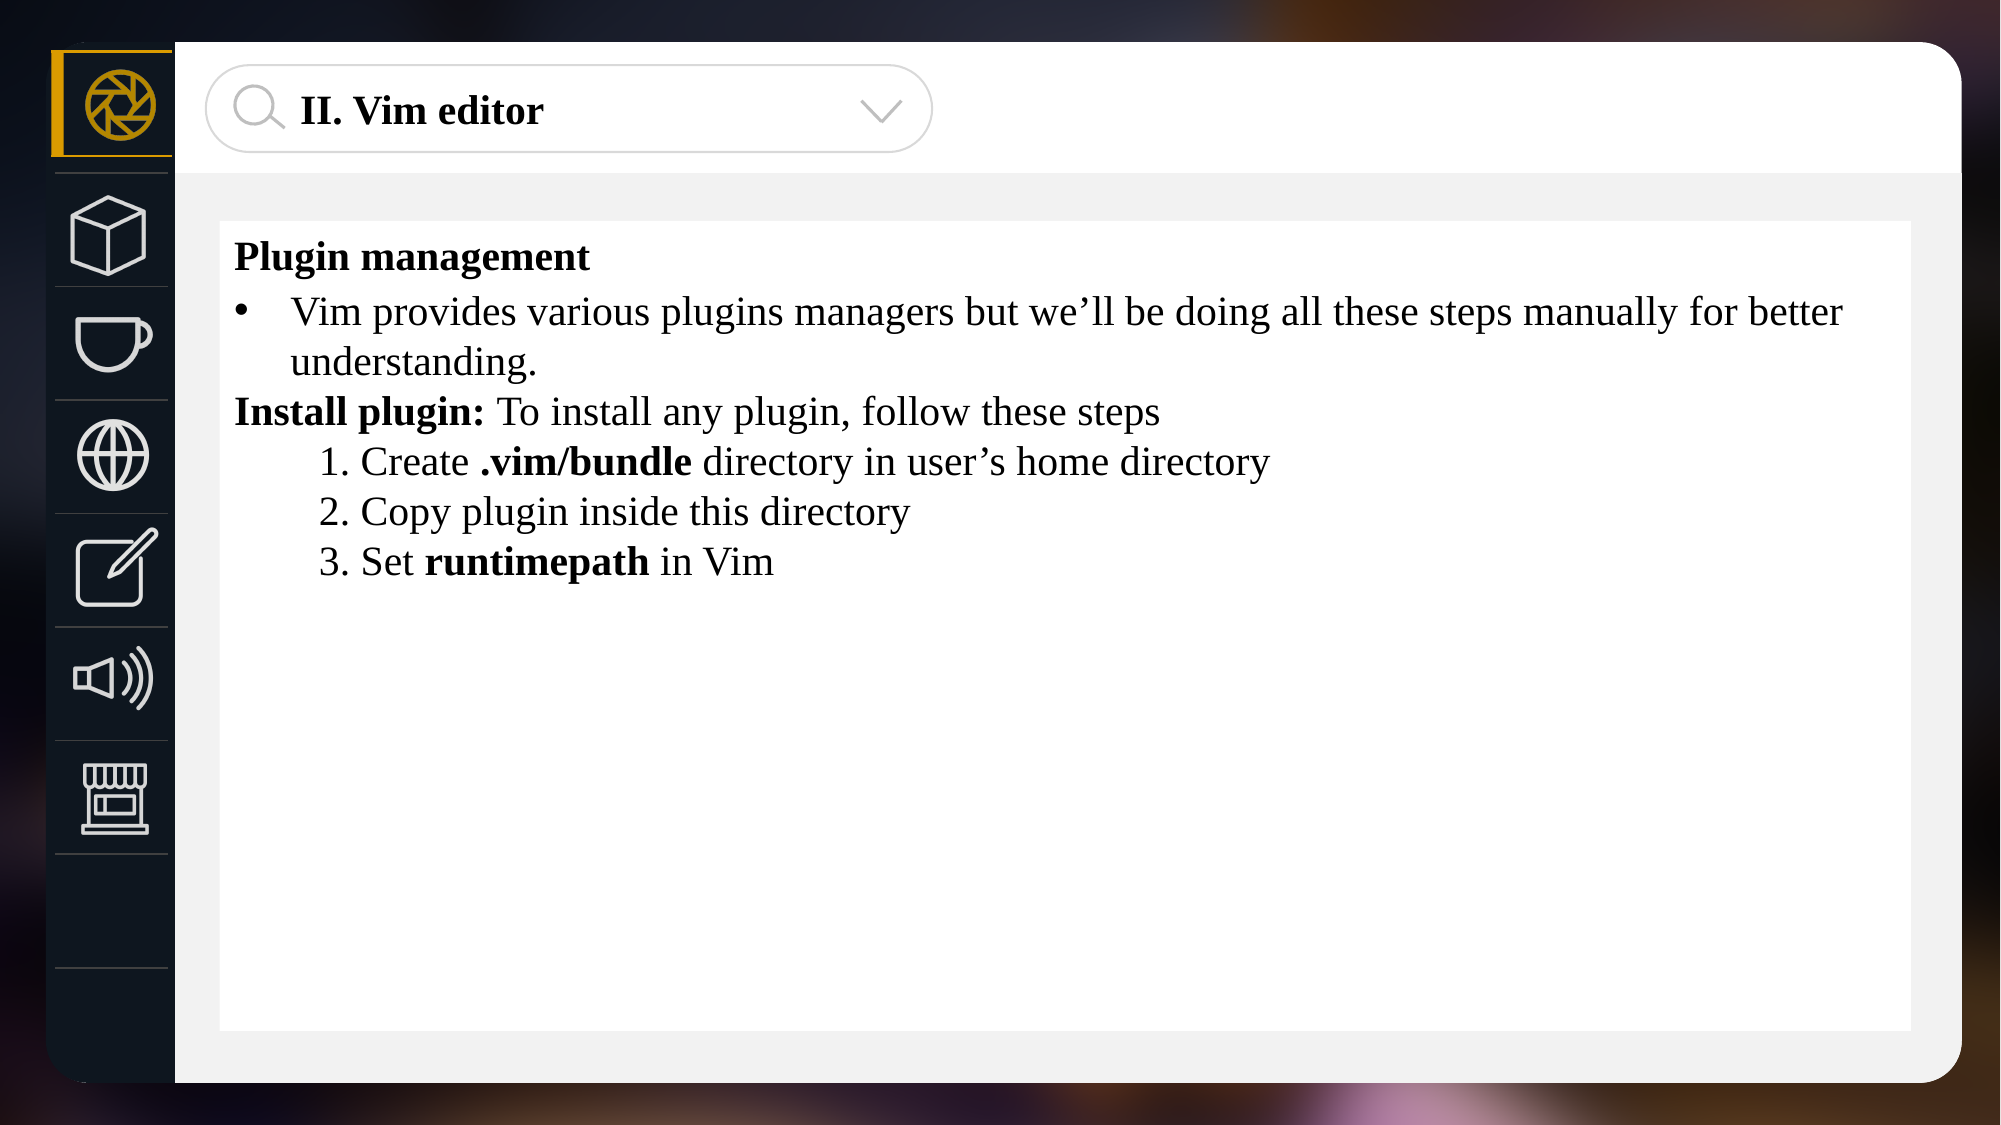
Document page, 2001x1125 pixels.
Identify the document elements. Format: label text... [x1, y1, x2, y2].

text_box II. Vim editor [285, 75, 888, 141]
picture [0, 0, 2001, 1125]
text_box Vim provides various plugins managers but we’ll be doing all these steps manually for better understanding. Install plugin: To install any plugin, follow these steps 1. Create .vim/bundle directory in user’s home directory 2. Copy plugin inside this directory 3. Set runtimepath in Vim [219, 286, 1911, 592]
text_box [219, 220, 1912, 1032]
text_box Plugin management [219, 220, 1911, 286]
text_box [51, 40, 185, 170]
